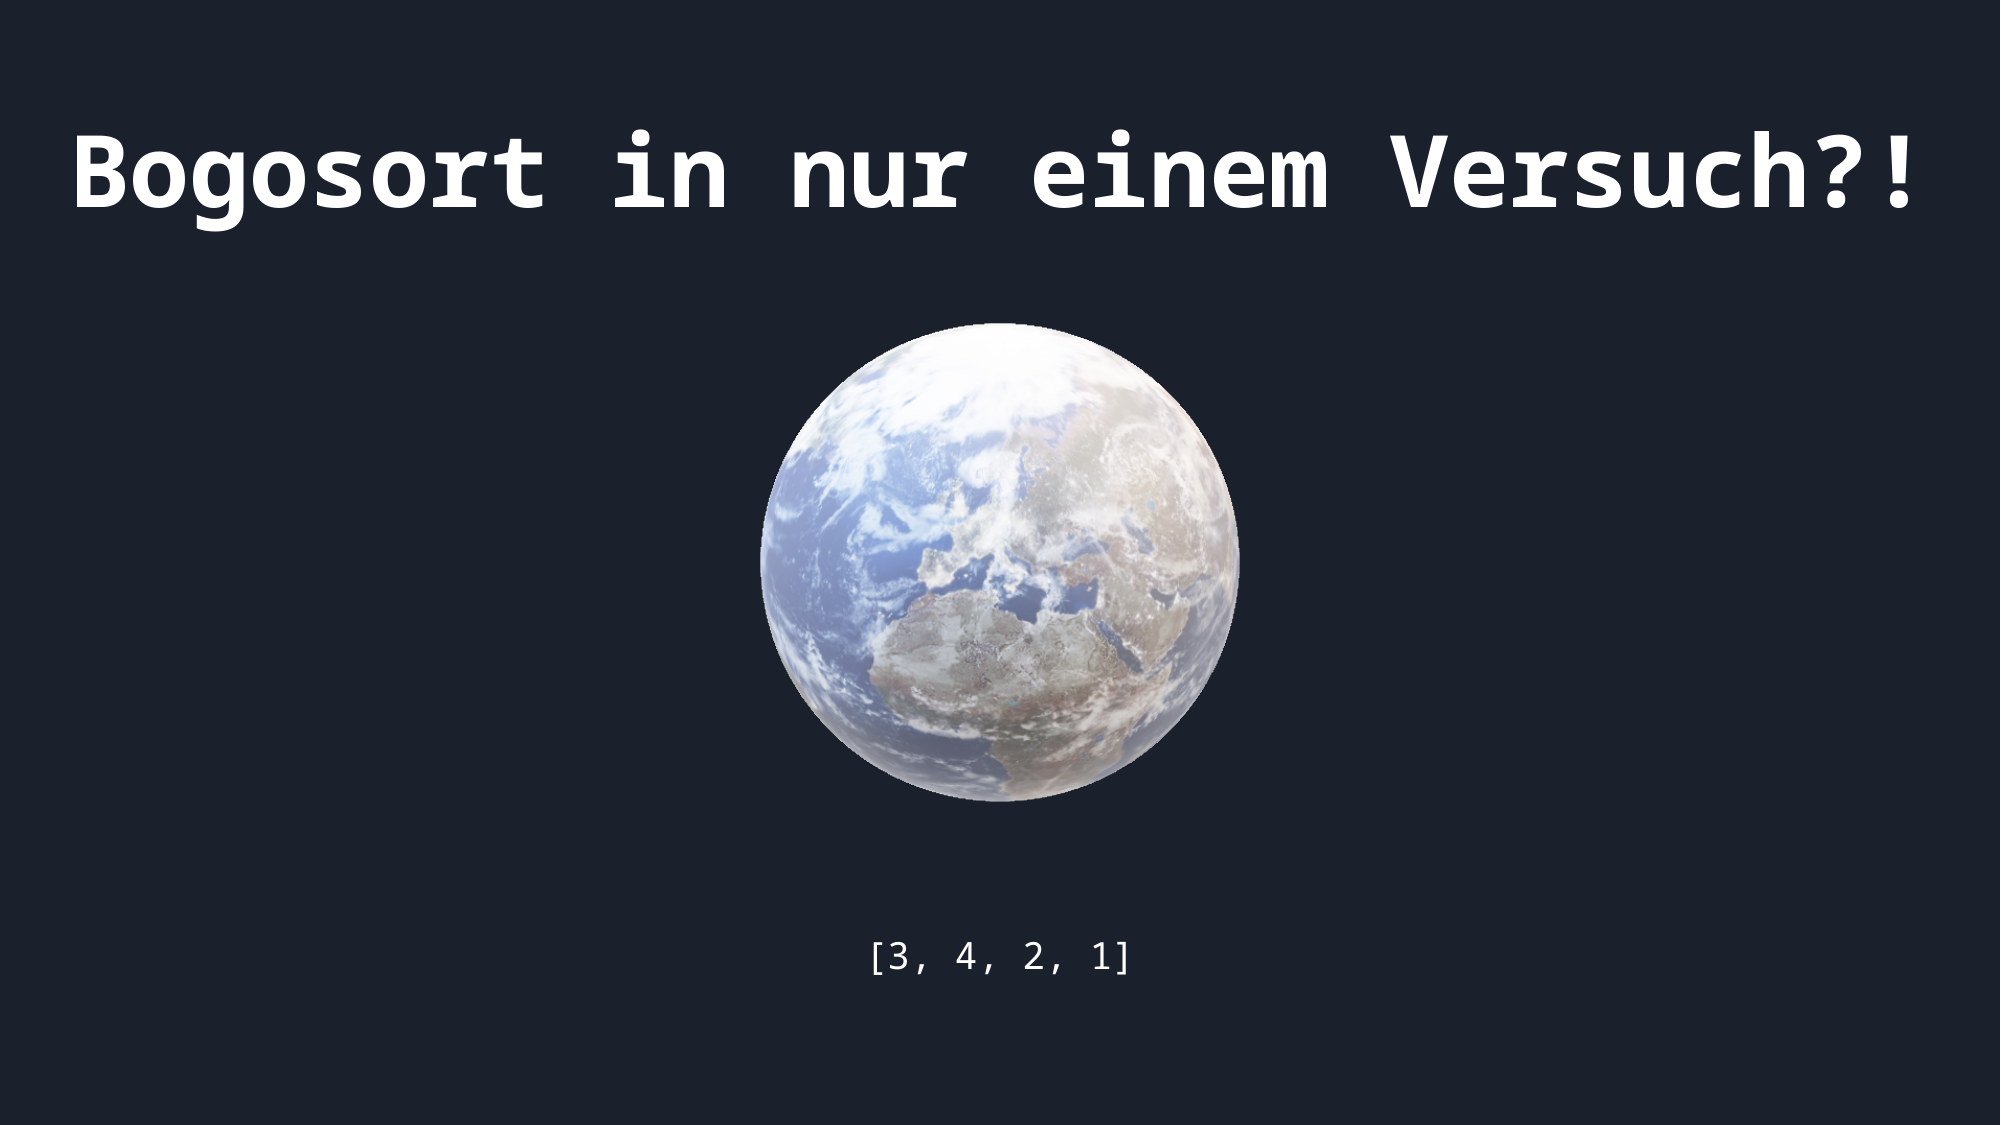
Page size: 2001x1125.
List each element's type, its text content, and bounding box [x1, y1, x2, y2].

text_box [3, 4, 2, 1] [822, 924, 1178, 984]
text_box Bogosort in nur einem Versuch?! [0, 100, 2000, 236]
picture [754, 317, 1246, 808]
